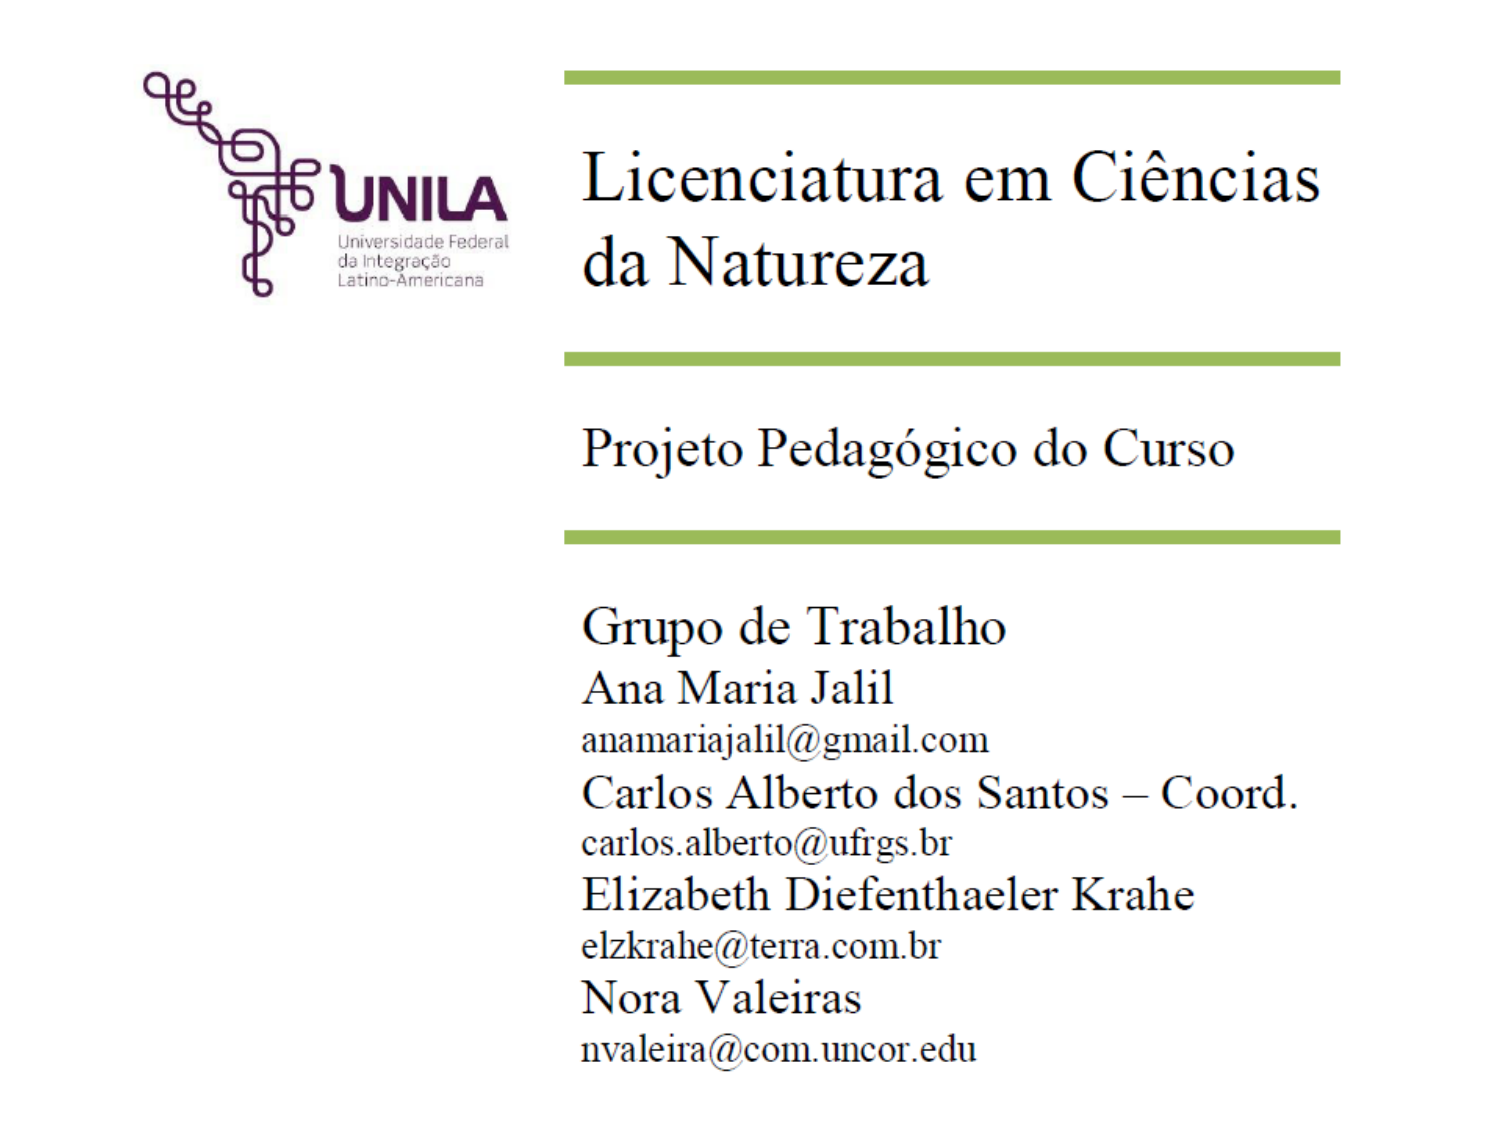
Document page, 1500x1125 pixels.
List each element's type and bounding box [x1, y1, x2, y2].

picture [128, 37, 1372, 1087]
